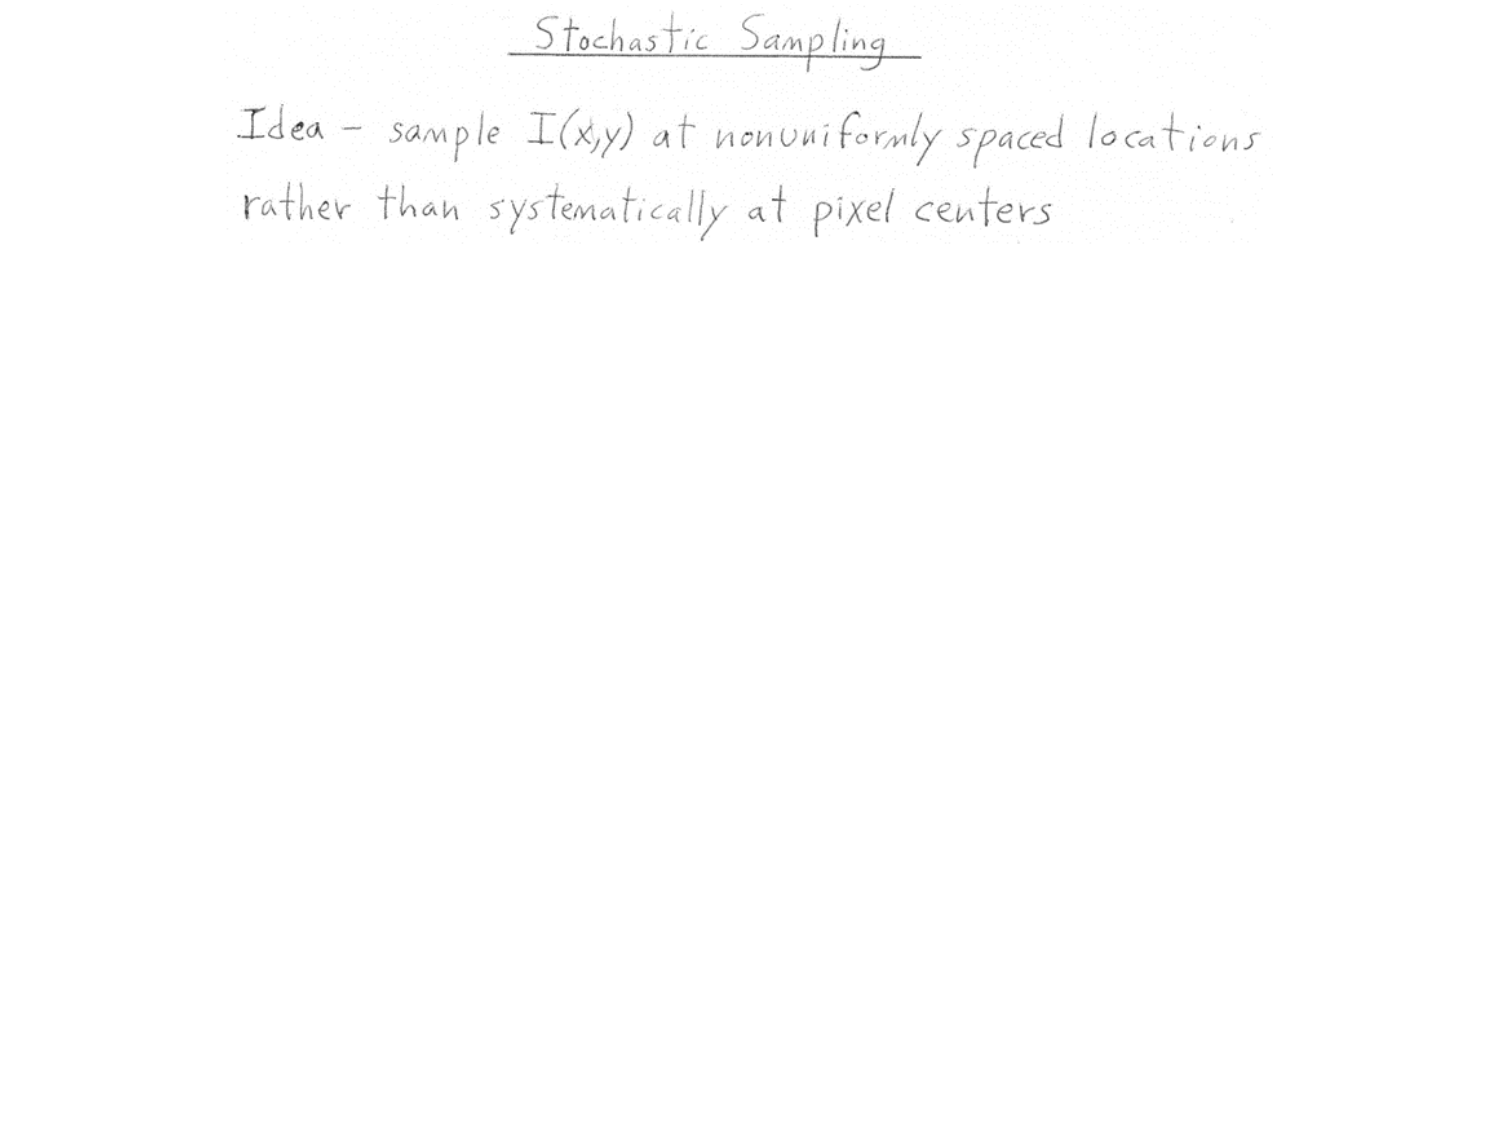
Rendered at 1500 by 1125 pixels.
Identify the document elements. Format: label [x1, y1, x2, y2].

picture [223, 4, 1274, 244]
